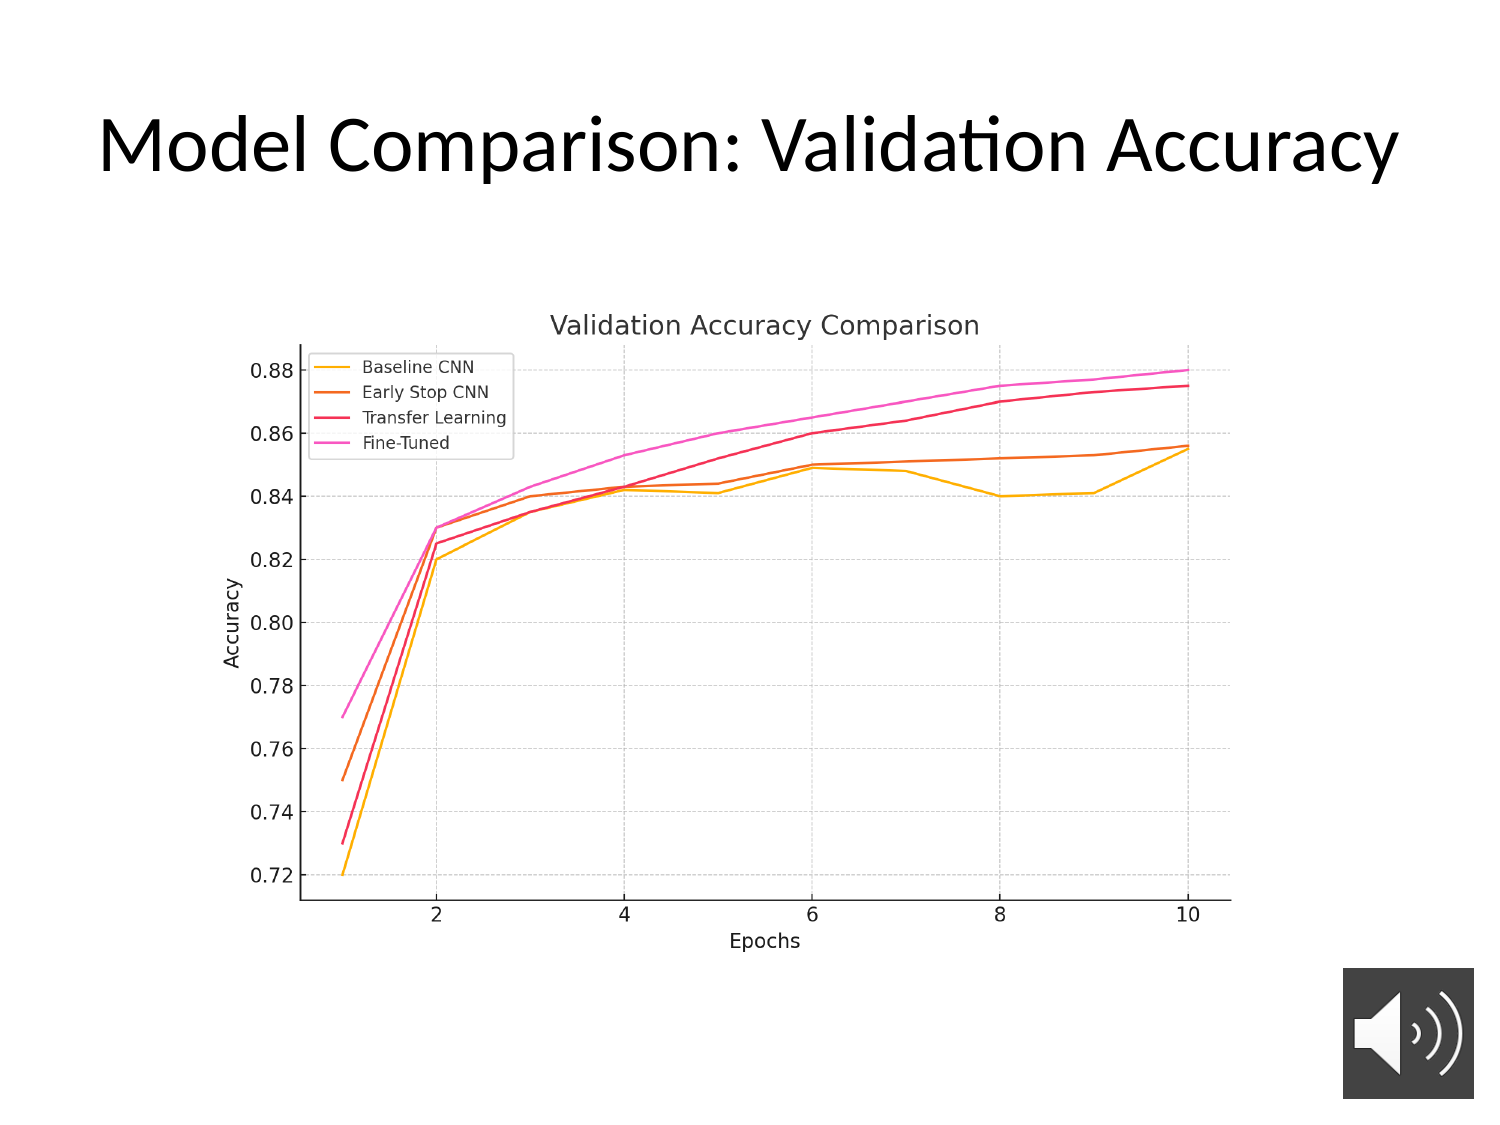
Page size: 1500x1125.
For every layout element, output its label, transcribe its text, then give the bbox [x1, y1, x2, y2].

picture [149, 257, 1476, 1101]
title Model Comparison: Validation Accuracy [75, 45, 1425, 233]
